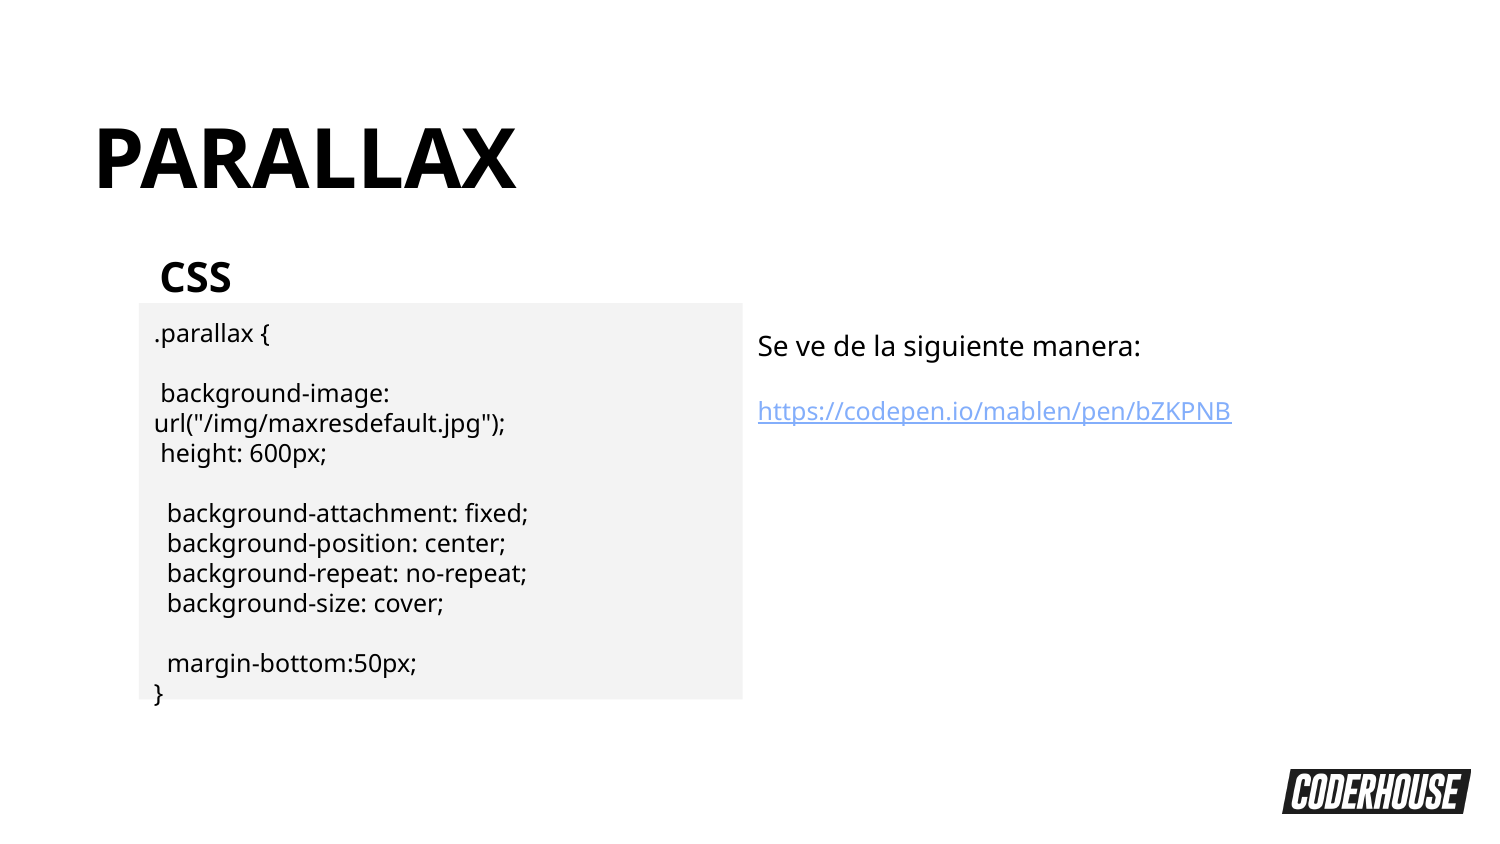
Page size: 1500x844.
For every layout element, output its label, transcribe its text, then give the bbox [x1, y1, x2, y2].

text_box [138, 235, 743, 700]
text_box Se ve de la siguiente manera: https://codepen.io/mablen/pen/bZKPNB [748, 312, 1372, 445]
picture [1281, 769, 1471, 814]
text_box PARALLAX [77, 101, 1414, 222]
